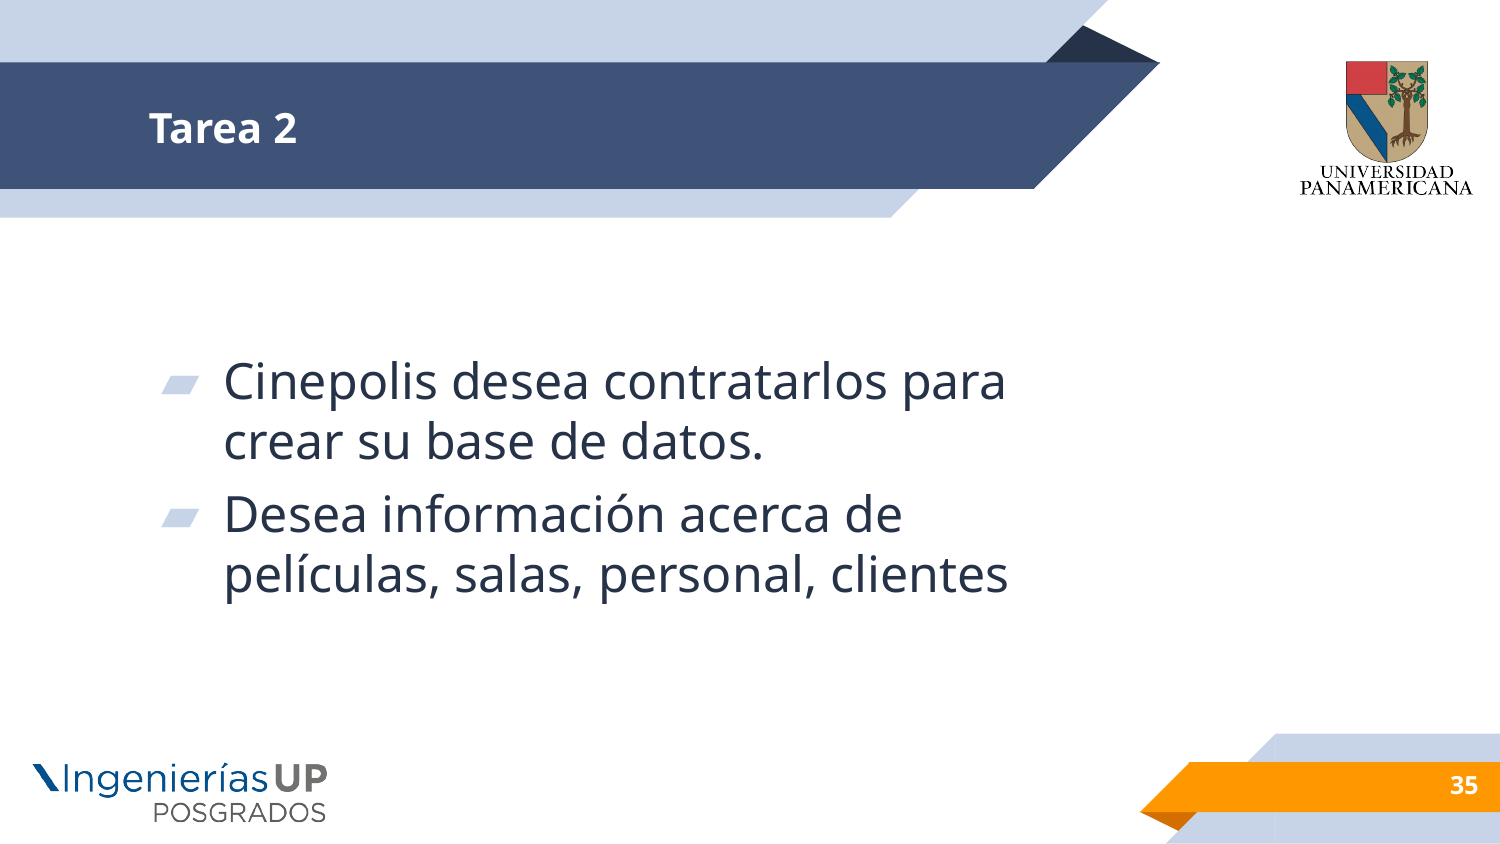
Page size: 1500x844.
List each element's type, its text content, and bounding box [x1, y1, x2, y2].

list Cinepolis desea contratarlos para crear su base de datos. Desea información acerca de películas, salas, personal, clientes [133, 217, 1140, 734]
title Tarea 2 [133, 64, 1035, 190]
picture [15, 737, 344, 844]
picture [1286, 44, 1490, 210]
slide_number 35 [1249, 760, 1494, 813]
